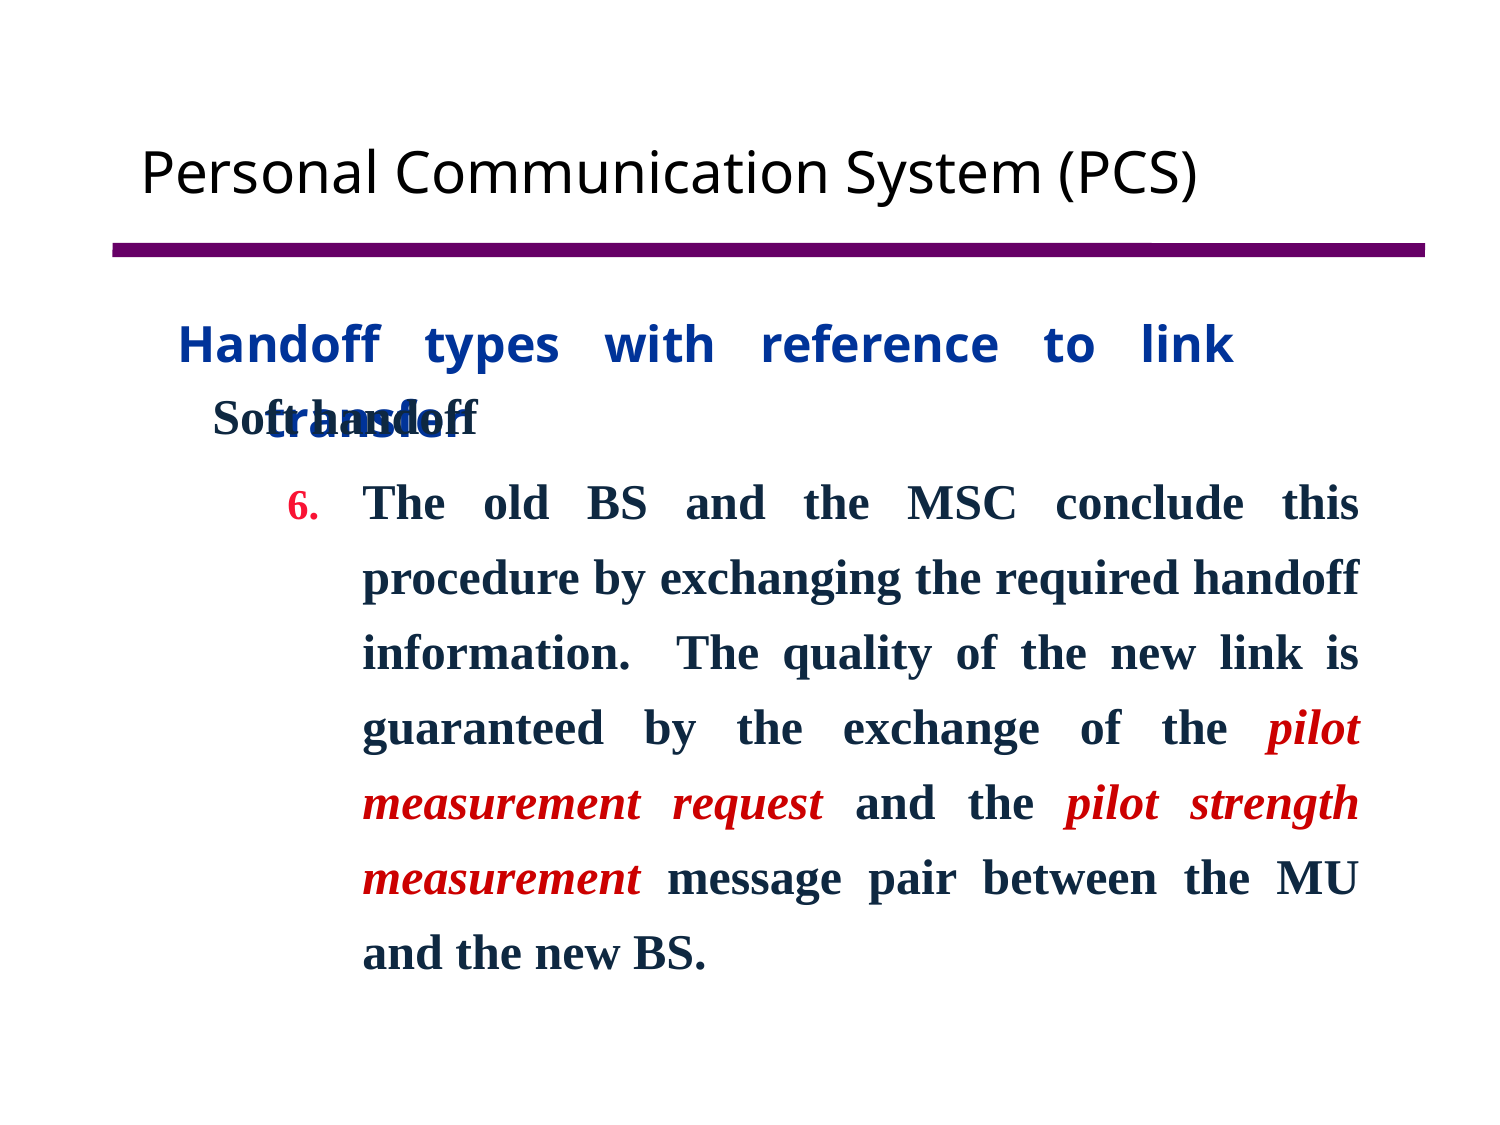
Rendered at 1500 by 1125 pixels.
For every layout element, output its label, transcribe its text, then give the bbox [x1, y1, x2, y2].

list Handoff types with reference to link transfer [162, 289, 1250, 403]
title Personal Communication System (PCS) [125, 99, 1425, 250]
text_box Soft handoff The old BS and the MSC conclude this procedure by exchanging the required handoff information. The quality of the new link is guaranteed by the exchange of the pilot measurement request and the pilot strength measurement message pair between the MU and the new BS. [197, 362, 1375, 988]
